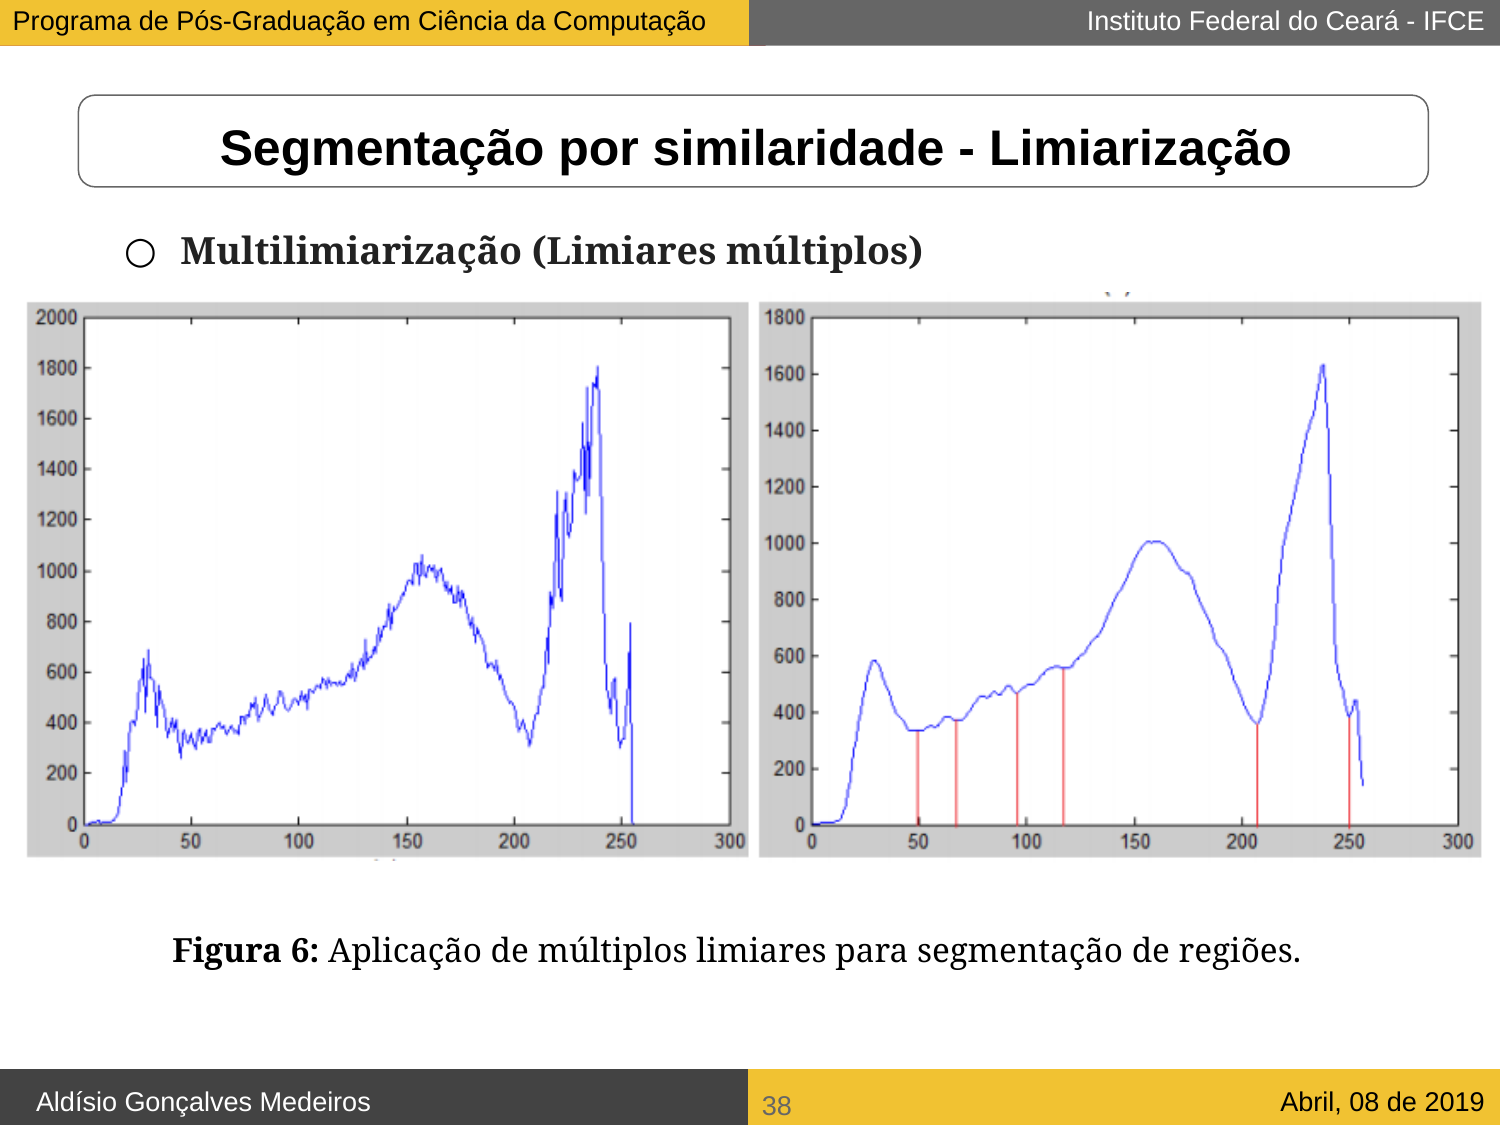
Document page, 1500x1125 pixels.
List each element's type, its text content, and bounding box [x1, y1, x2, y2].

text_box <number> [731, 1061, 822, 1125]
text_box Multilimiarização (Limiares múltiplos) [90, 204, 1441, 293]
picture [24, 294, 754, 861]
text_box Figura 6: Aplicação de múltiplos limiares para segmentação de regiões. [82, 908, 1418, 1001]
text_box Segmentação por similaridade - Limiarização [88, 99, 1424, 192]
picture [756, 292, 1486, 863]
